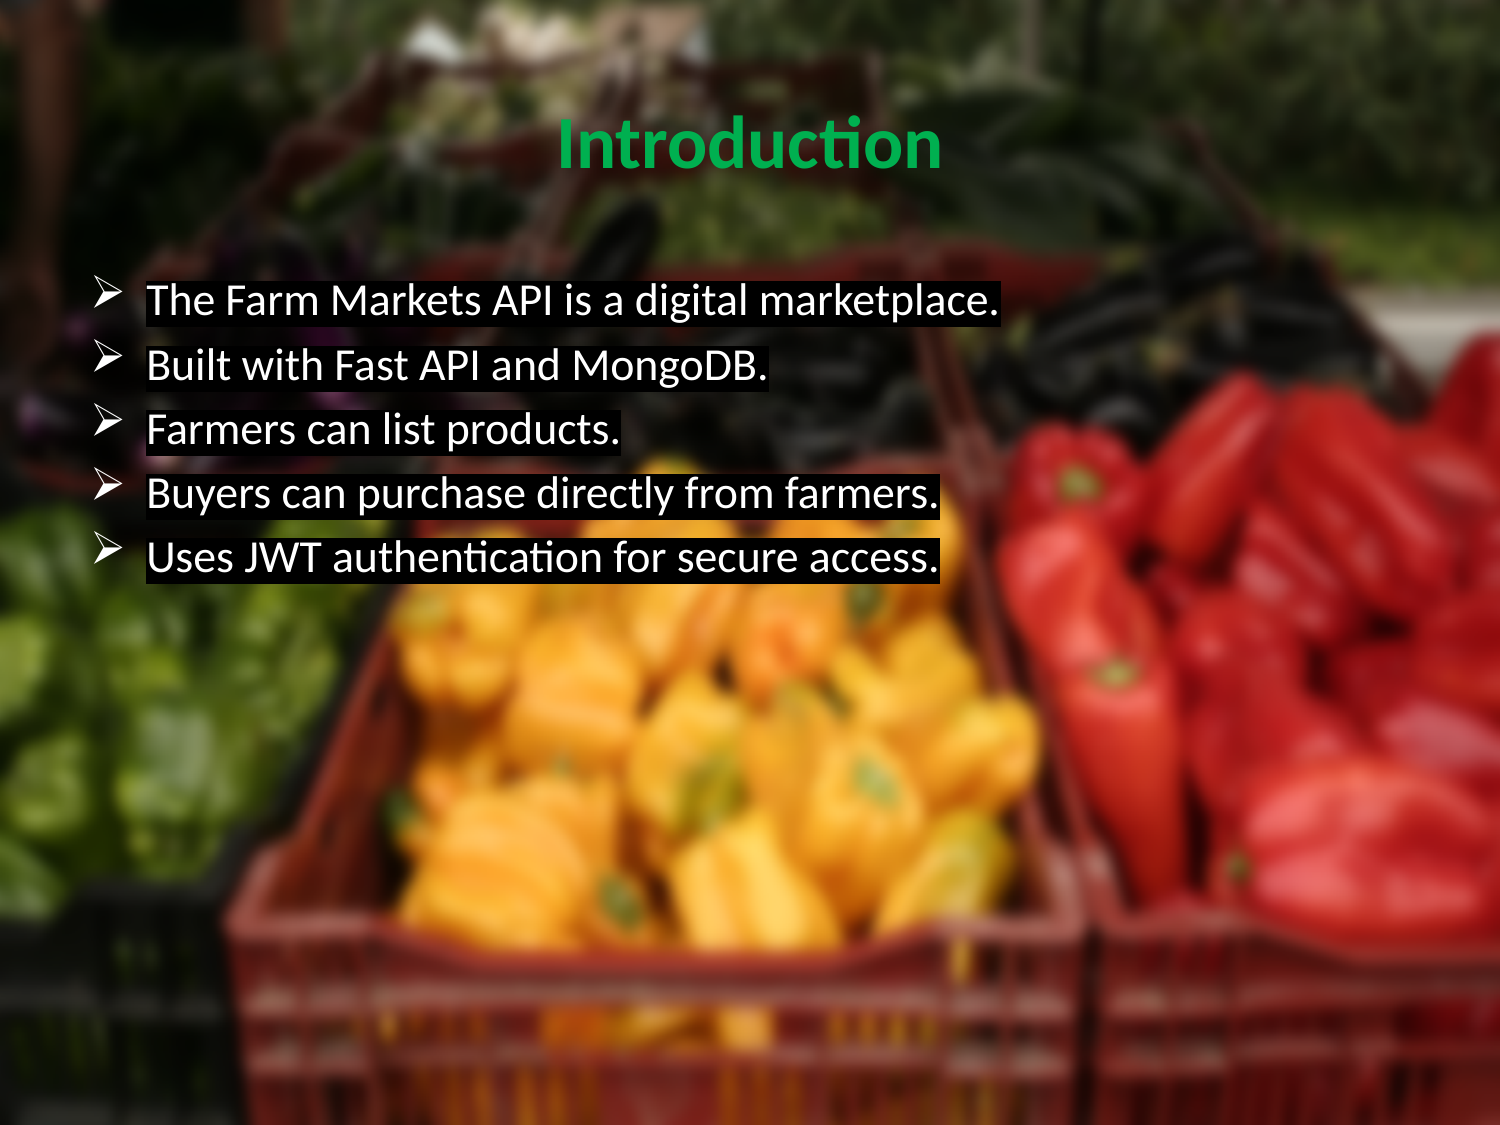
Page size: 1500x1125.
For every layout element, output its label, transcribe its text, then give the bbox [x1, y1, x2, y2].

picture [0, 0, 1500, 1125]
title Introduction [75, 45, 1425, 233]
list The Farm Markets API is a digital marketplace. Built with Fast API and MongoDB. Farmers can list products. Buyers can purchase directly from farmers. Uses JWT authentication for secure access. [75, 262, 1425, 1005]
